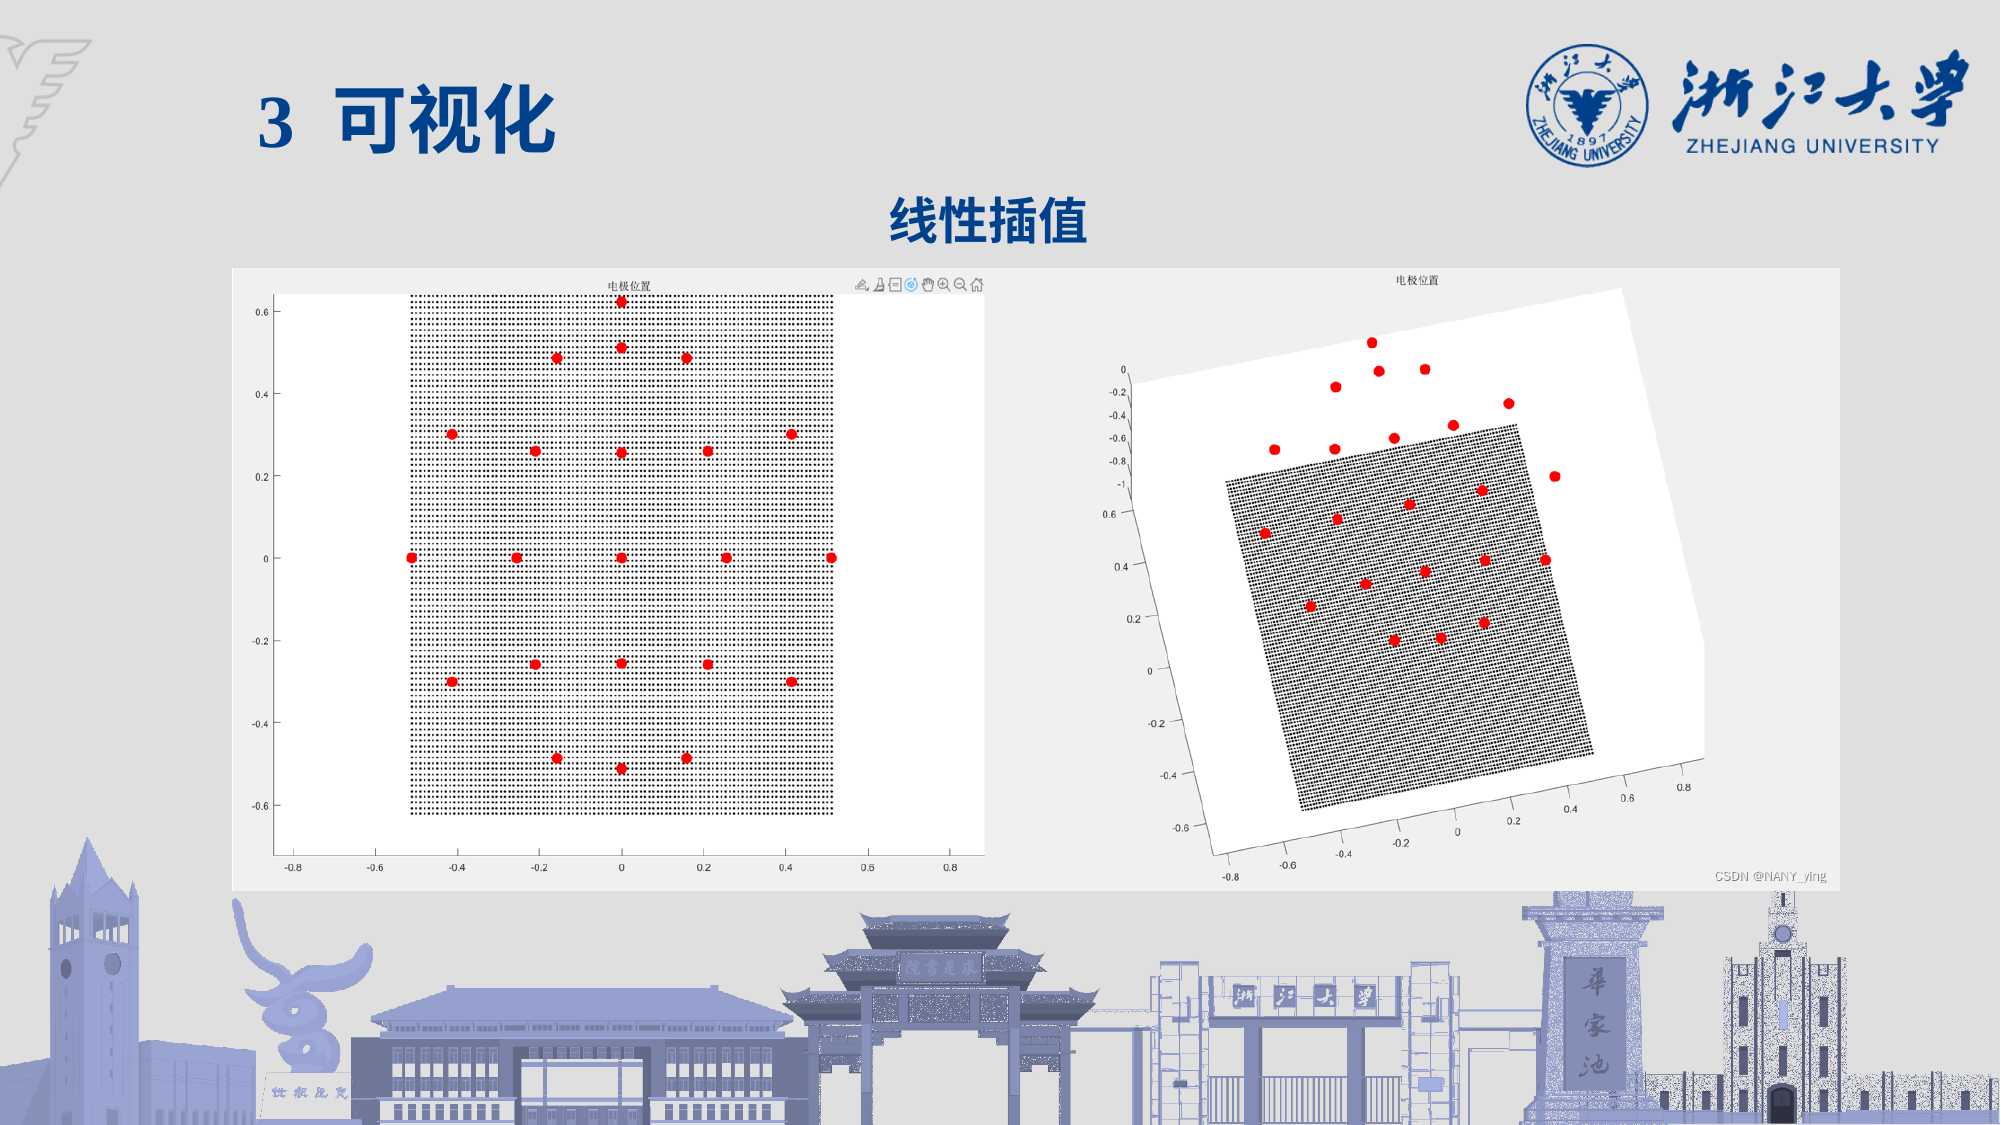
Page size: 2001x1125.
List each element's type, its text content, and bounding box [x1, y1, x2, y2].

picture [231, 268, 1840, 891]
text_box 线性插值 [812, 152, 1166, 258]
text_box 3 可视化 [176, 64, 639, 170]
picture [1526, 43, 1970, 168]
picture [0, 0, 122, 191]
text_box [0, 835, 2000, 1125]
